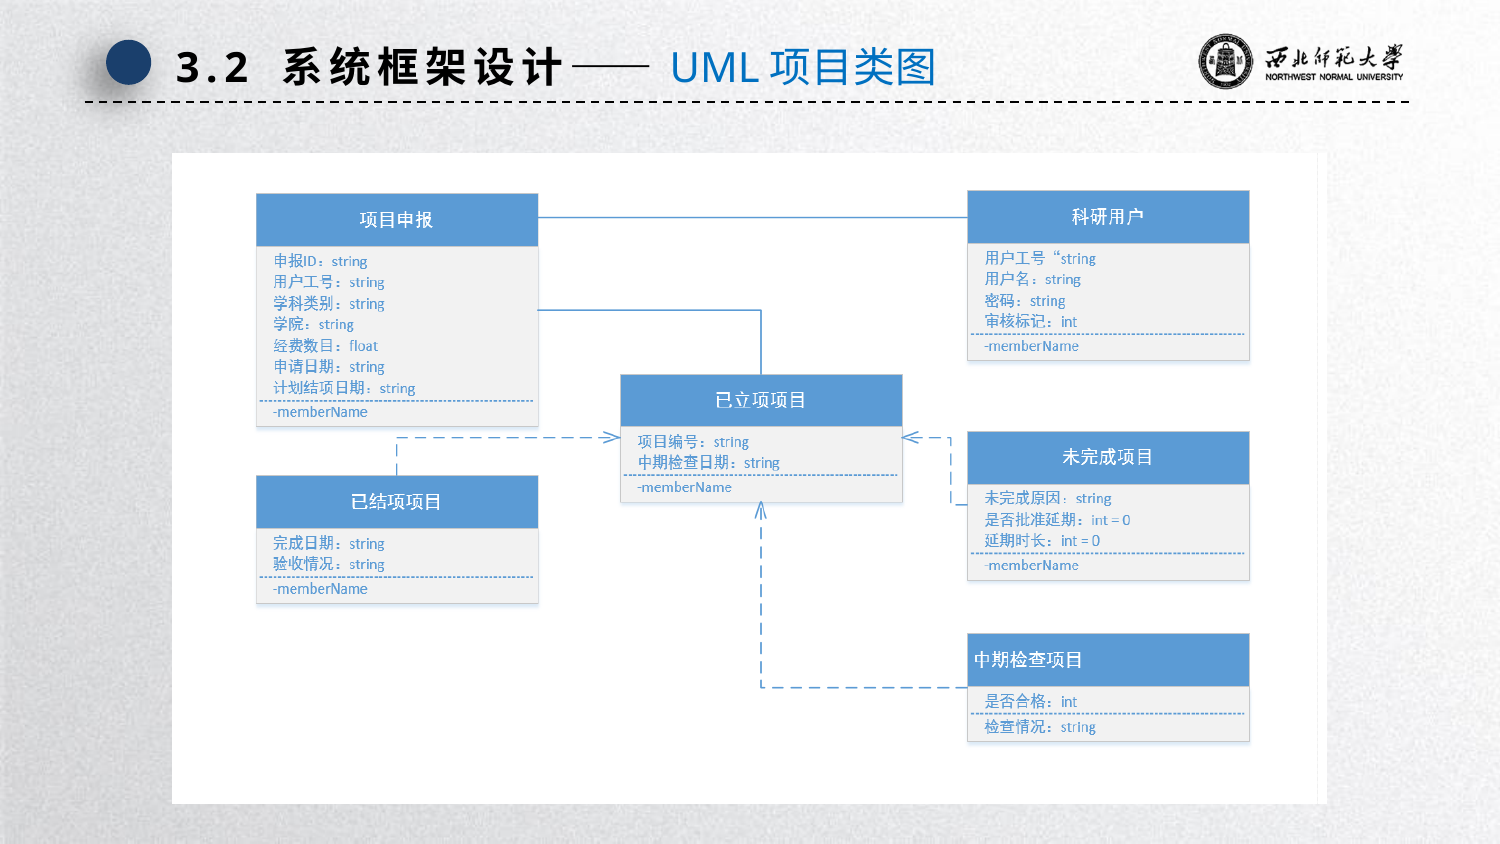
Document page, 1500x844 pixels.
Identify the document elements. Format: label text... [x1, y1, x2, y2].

picture [0, 0, 1500, 844]
text_box [105, 38, 153, 86]
text_box 3.2 系统框架设计——UML项目类图 [161, 33, 952, 99]
